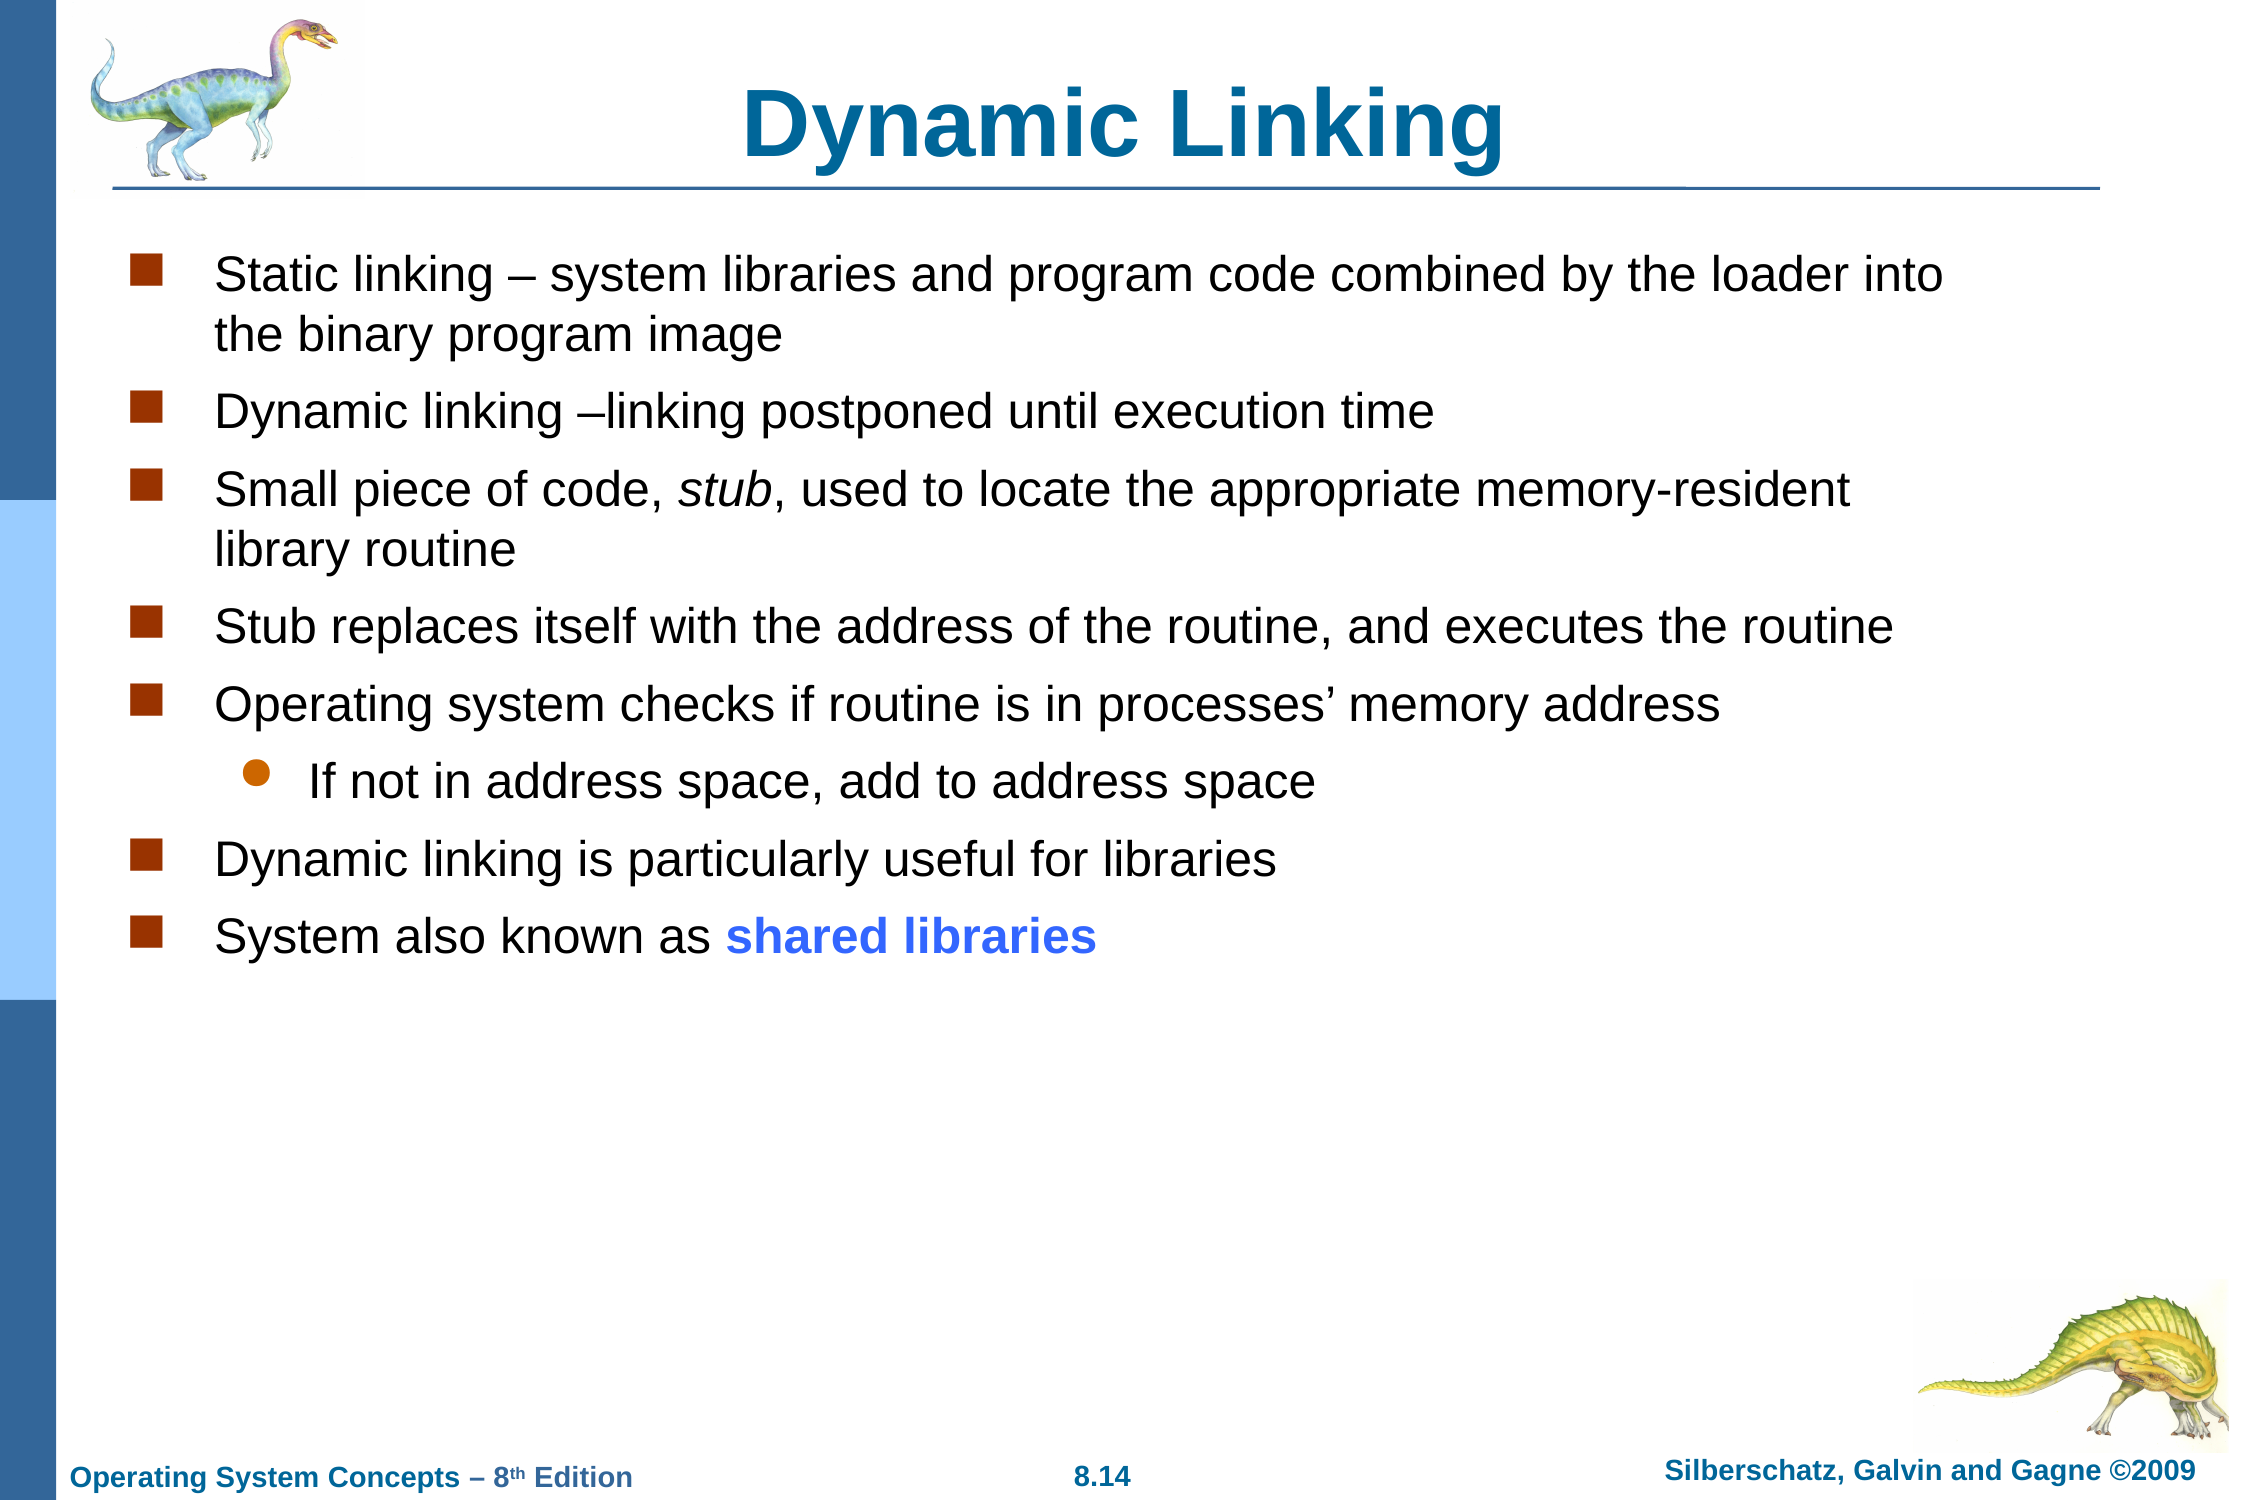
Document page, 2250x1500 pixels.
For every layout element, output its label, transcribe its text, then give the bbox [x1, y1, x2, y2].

picture [1913, 1279, 2229, 1453]
picture [70, 0, 365, 199]
title Dynamic Linking [112, 60, 2138, 187]
list Static linking – system libraries and program code combined by the loader into the binary program image Dynamic linking –linking postponed until execution time Small piece of code, stub, used to locate the appropriate memory-resident library routine Stub replaces itself with the address of the routine, and executes the routine Operating system checks if routine is in processes’ memory address If not in address space, add to address space Dynamic linking is particularly useful for libraries System also known as shared libraries [112, 230, 2012, 1181]
